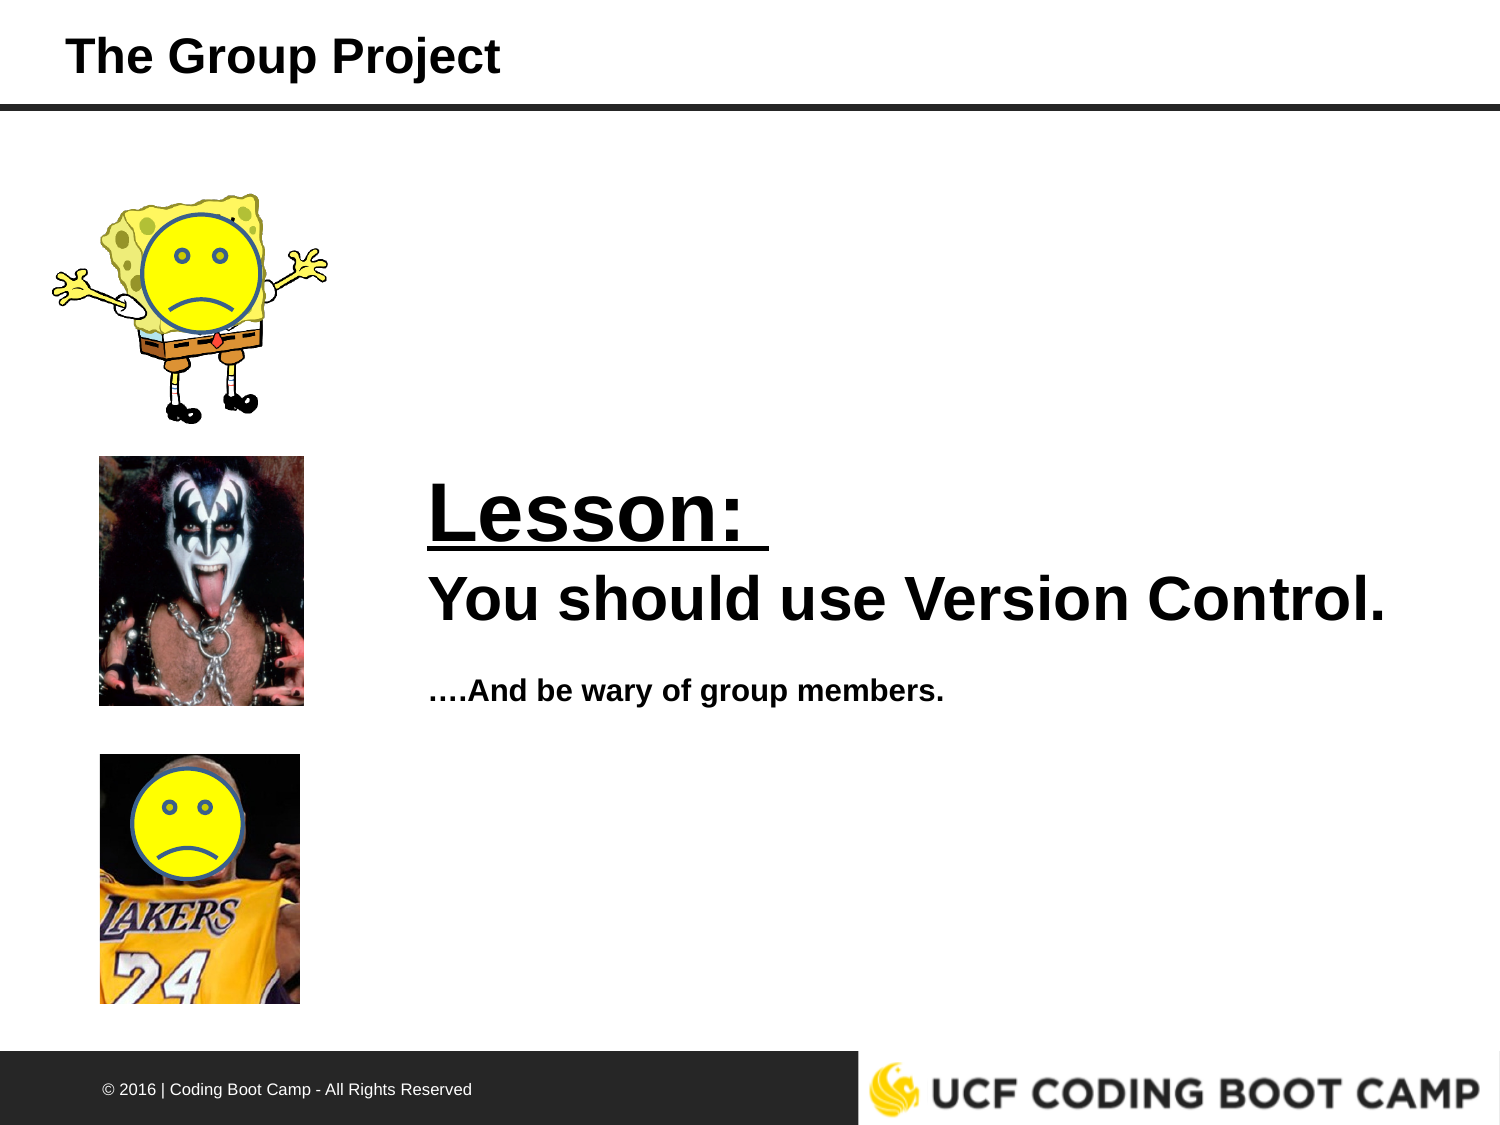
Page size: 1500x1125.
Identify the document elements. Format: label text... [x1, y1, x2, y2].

picture [858, 1051, 1500, 1125]
picture [99, 754, 301, 1005]
text_box Lesson: You should use Version Control. ….And be wary of group members. [412, 450, 1489, 716]
picture [99, 455, 304, 706]
title The Group Project [50, 0, 948, 108]
picture [46, 189, 333, 427]
